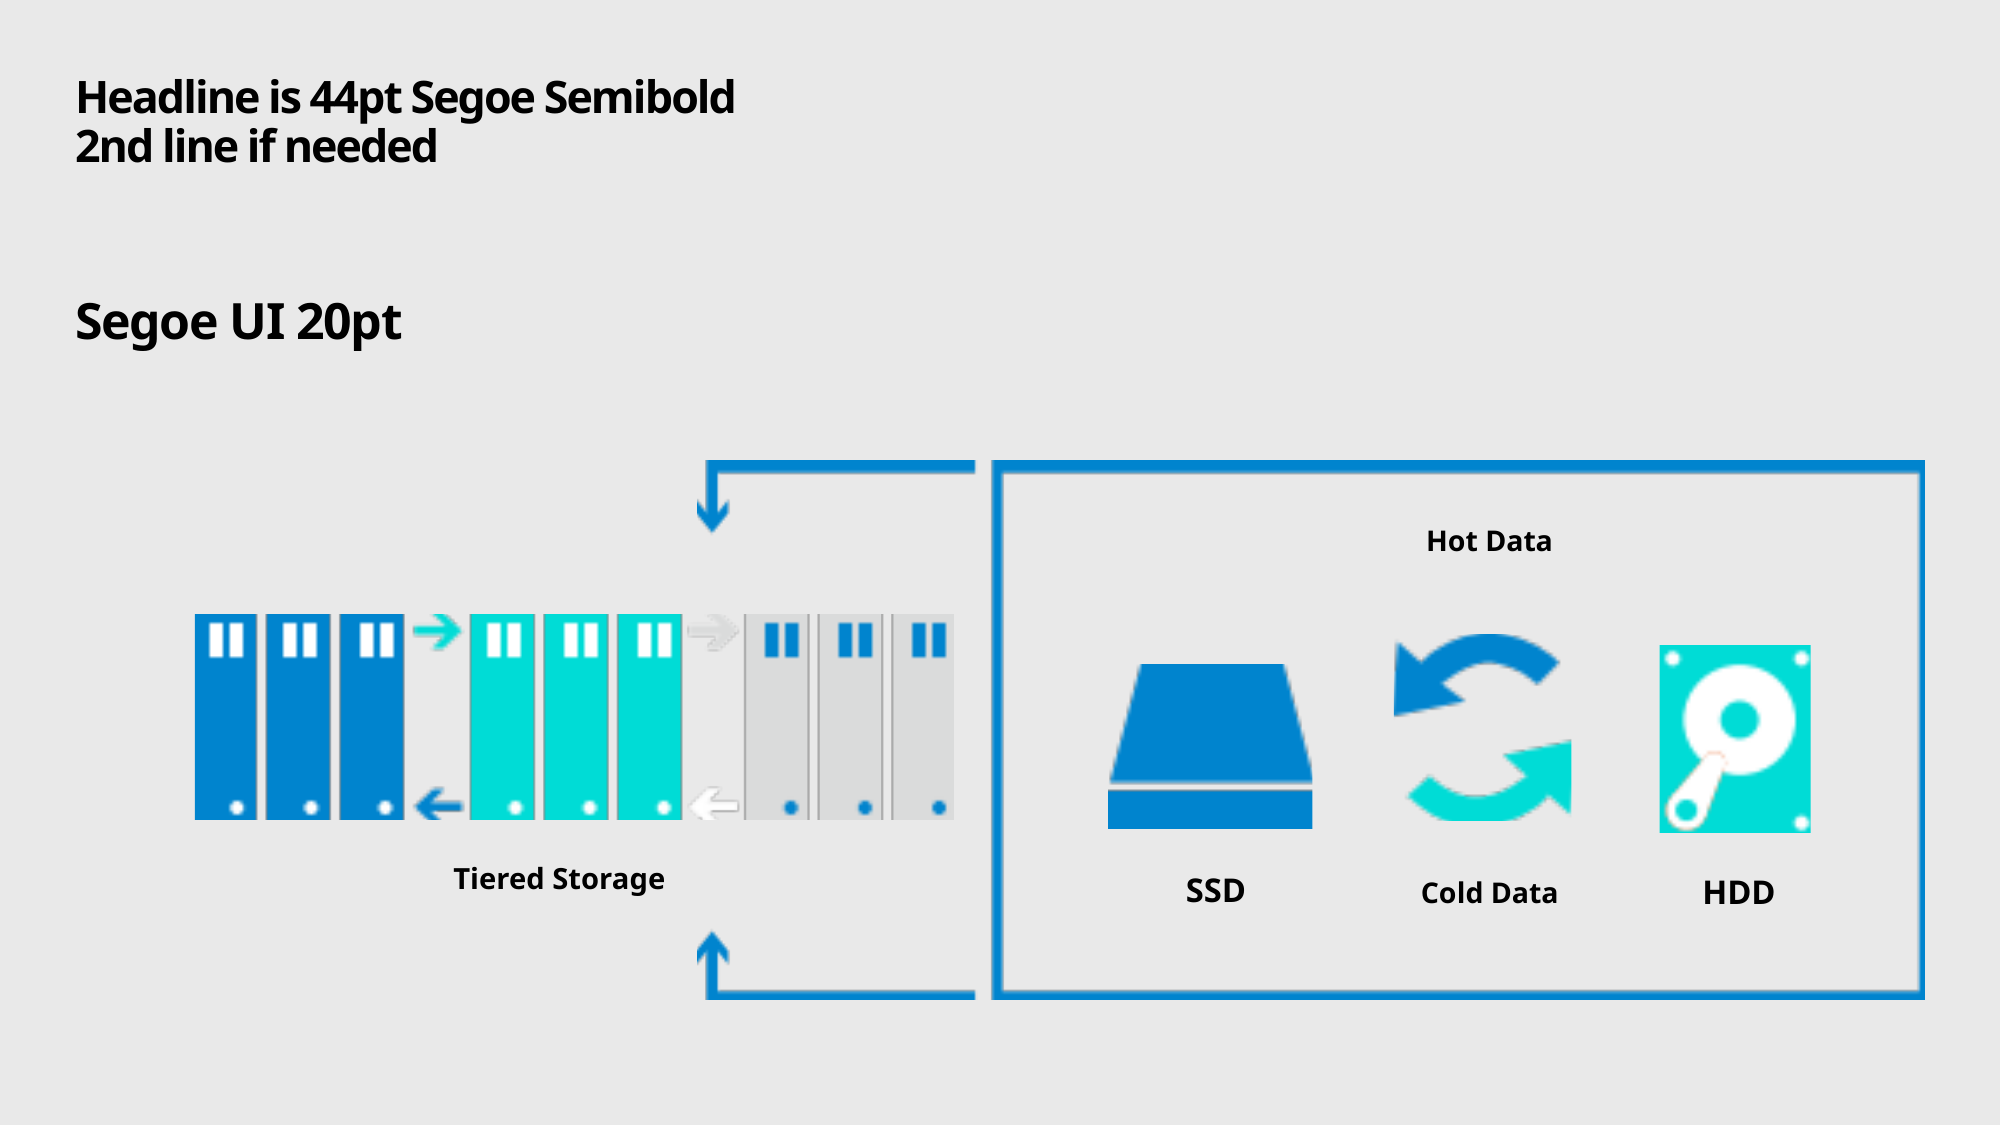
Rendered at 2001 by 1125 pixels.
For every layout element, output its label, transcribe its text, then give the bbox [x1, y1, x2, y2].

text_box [194, 460, 1925, 1000]
subtitle Segoe UI 20pt [75, 283, 1925, 396]
title Headline is 44pt Segoe Semibold 2nd line if needed [75, 75, 1925, 173]
